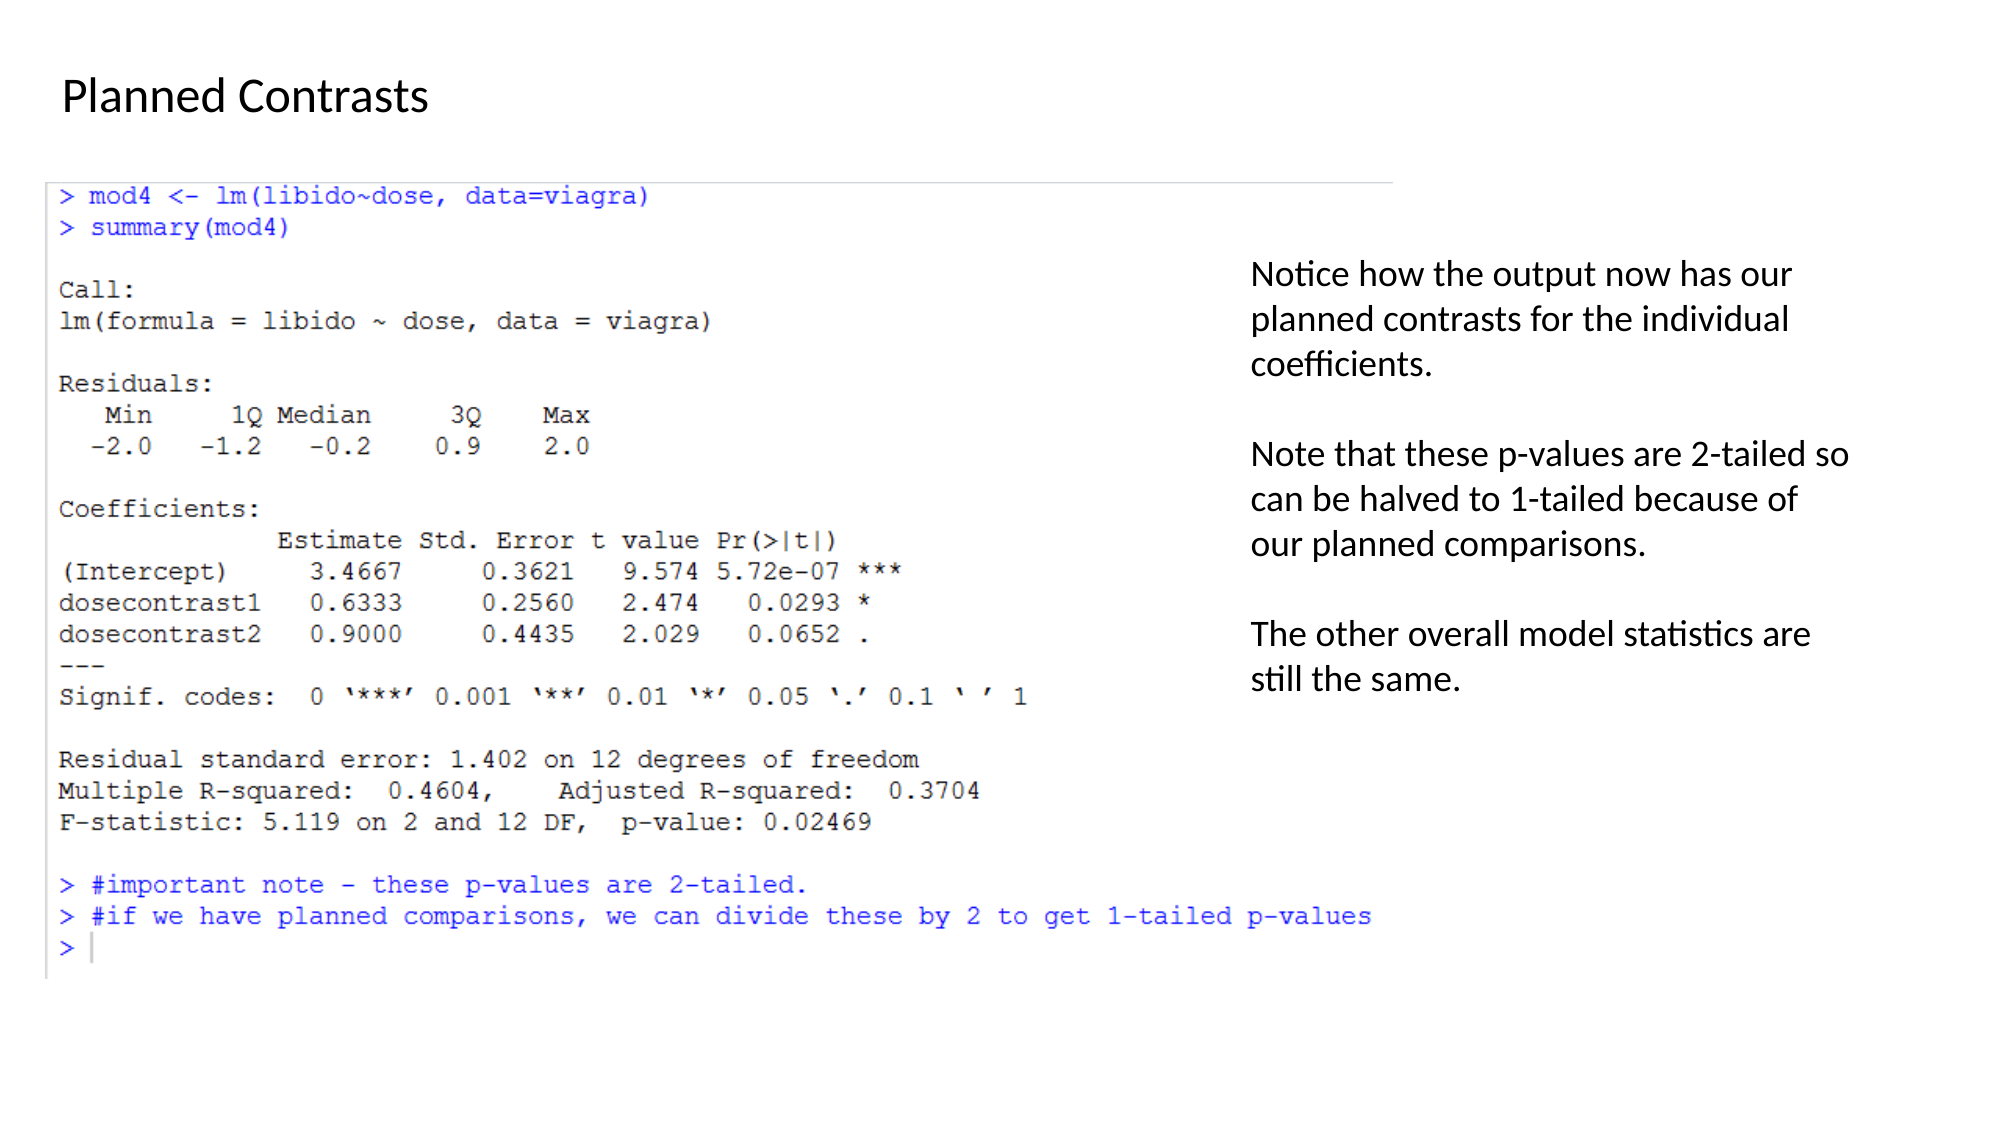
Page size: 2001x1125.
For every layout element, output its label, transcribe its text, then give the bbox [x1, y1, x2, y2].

text_box Notice how the output now has our planned contrasts for the individual coefficients. Note that these p-values are 2-tailed so can be halved to 1-tailed because of our planned comparisons. The other overall model statistics are still the same. [1393, 241, 1874, 707]
text_box Planned Contrasts [47, 55, 456, 130]
picture [45, 182, 1393, 979]
